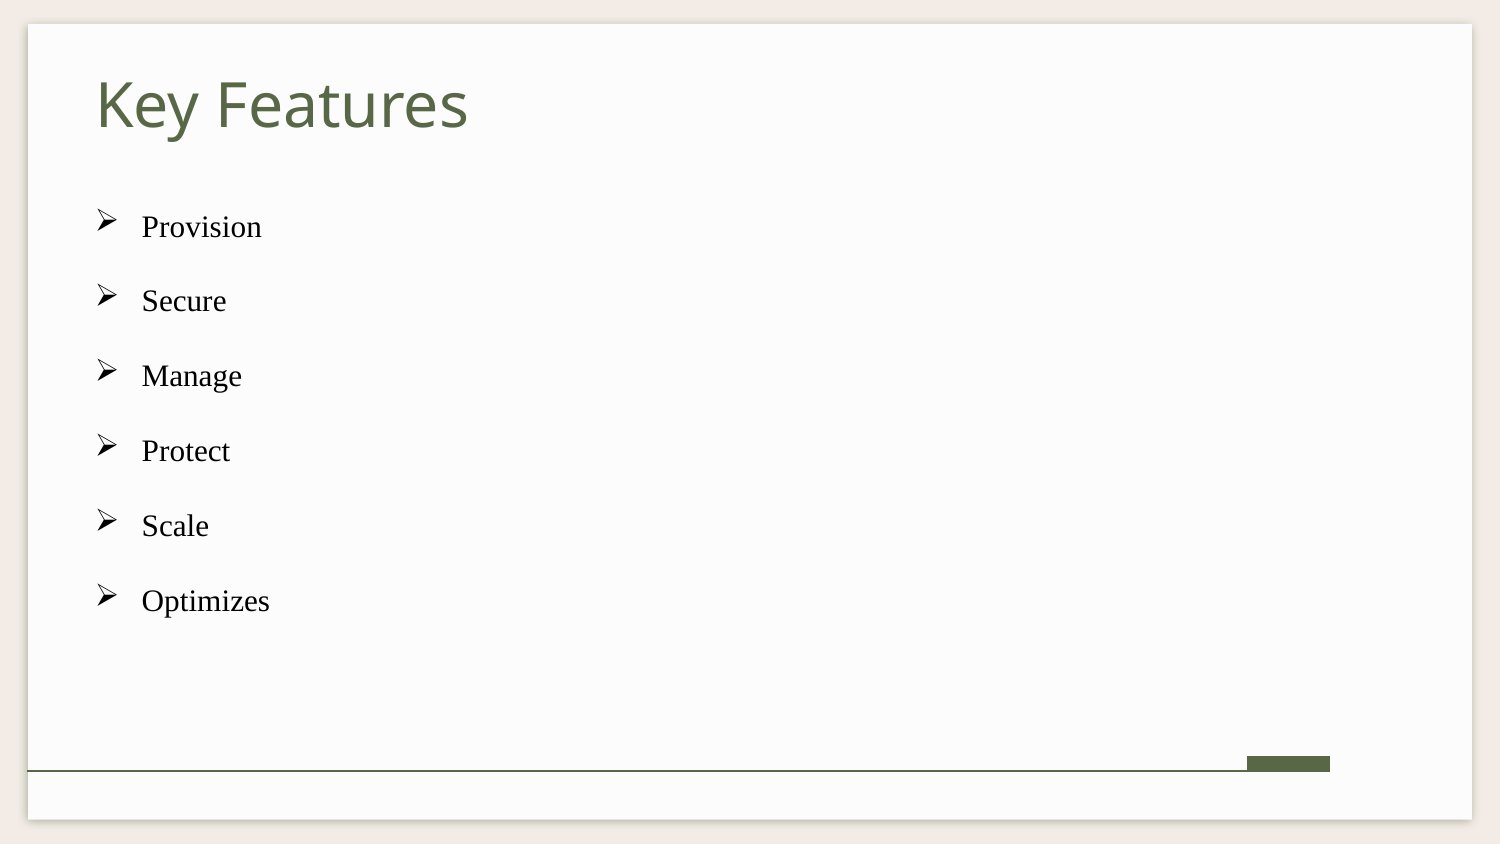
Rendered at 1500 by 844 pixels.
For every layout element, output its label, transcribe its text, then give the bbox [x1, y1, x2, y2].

text_box Provision Secure Manage Protect Scale Optimizes [80, 198, 1420, 663]
title Key Features [80, 50, 1344, 142]
